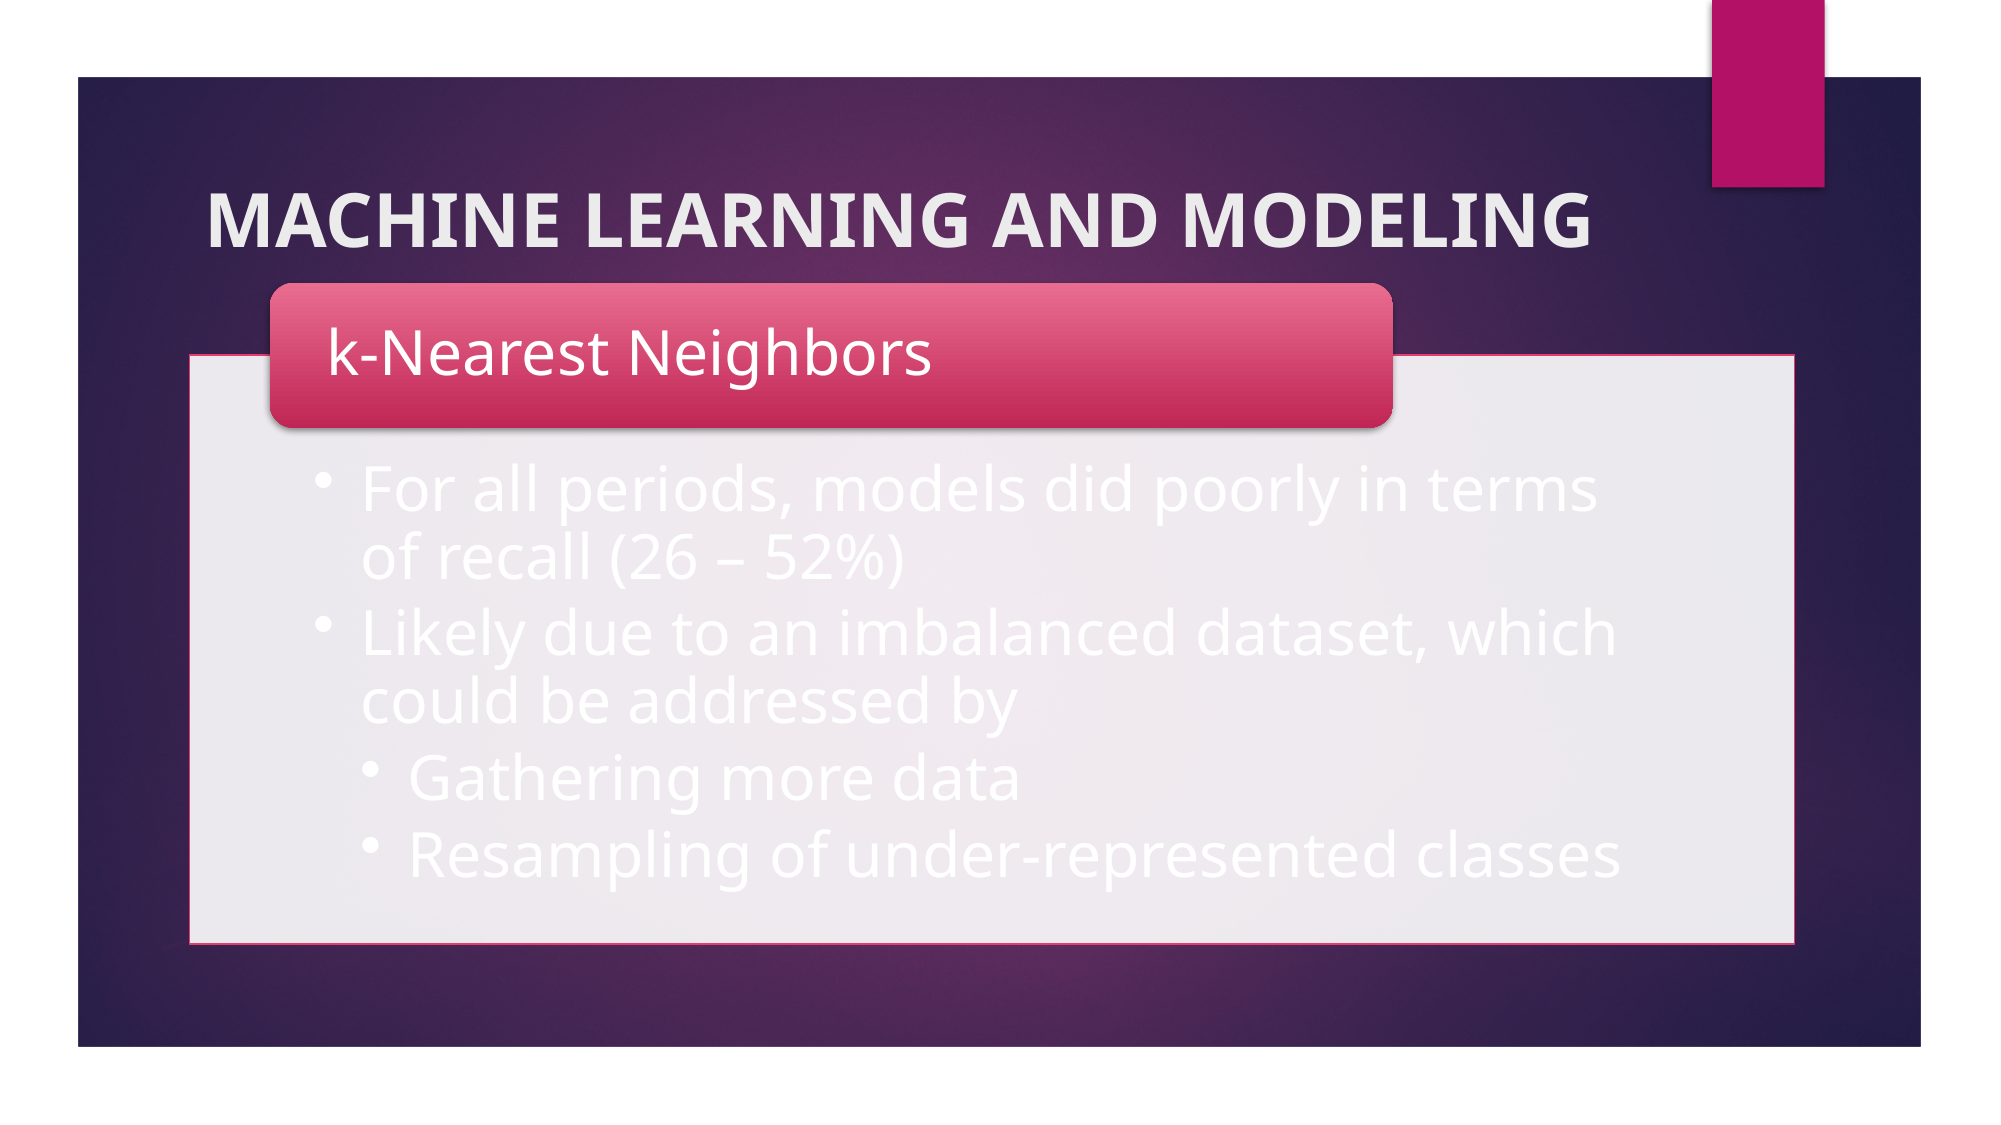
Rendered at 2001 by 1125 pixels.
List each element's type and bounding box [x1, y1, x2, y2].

text_box [0, 0, 2000, 1125]
list [189, 275, 1795, 952]
